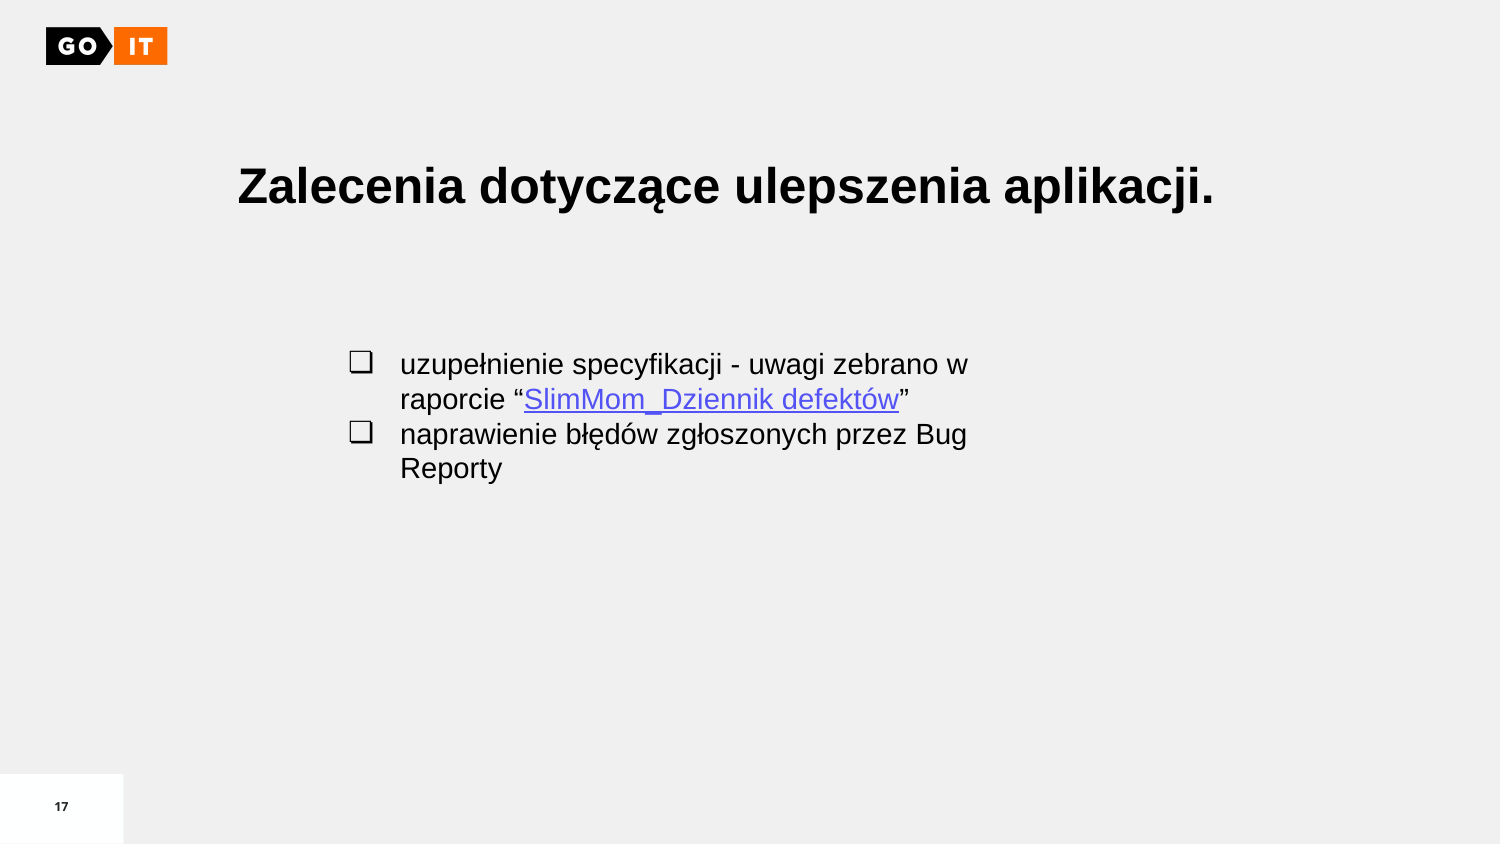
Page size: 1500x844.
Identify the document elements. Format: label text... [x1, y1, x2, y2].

text_box Zalecenia dotyczące ulepszenia aplikacji. [222, 138, 1269, 229]
text_box uzupełnienie specyfikacji - uwagi zebrano w raporcie “SlimMom_Dziennik defektów” naprawienie błędów zgłoszonych przez Bug Reporty [310, 330, 1093, 500]
text_box [0, 0, 493, 66]
